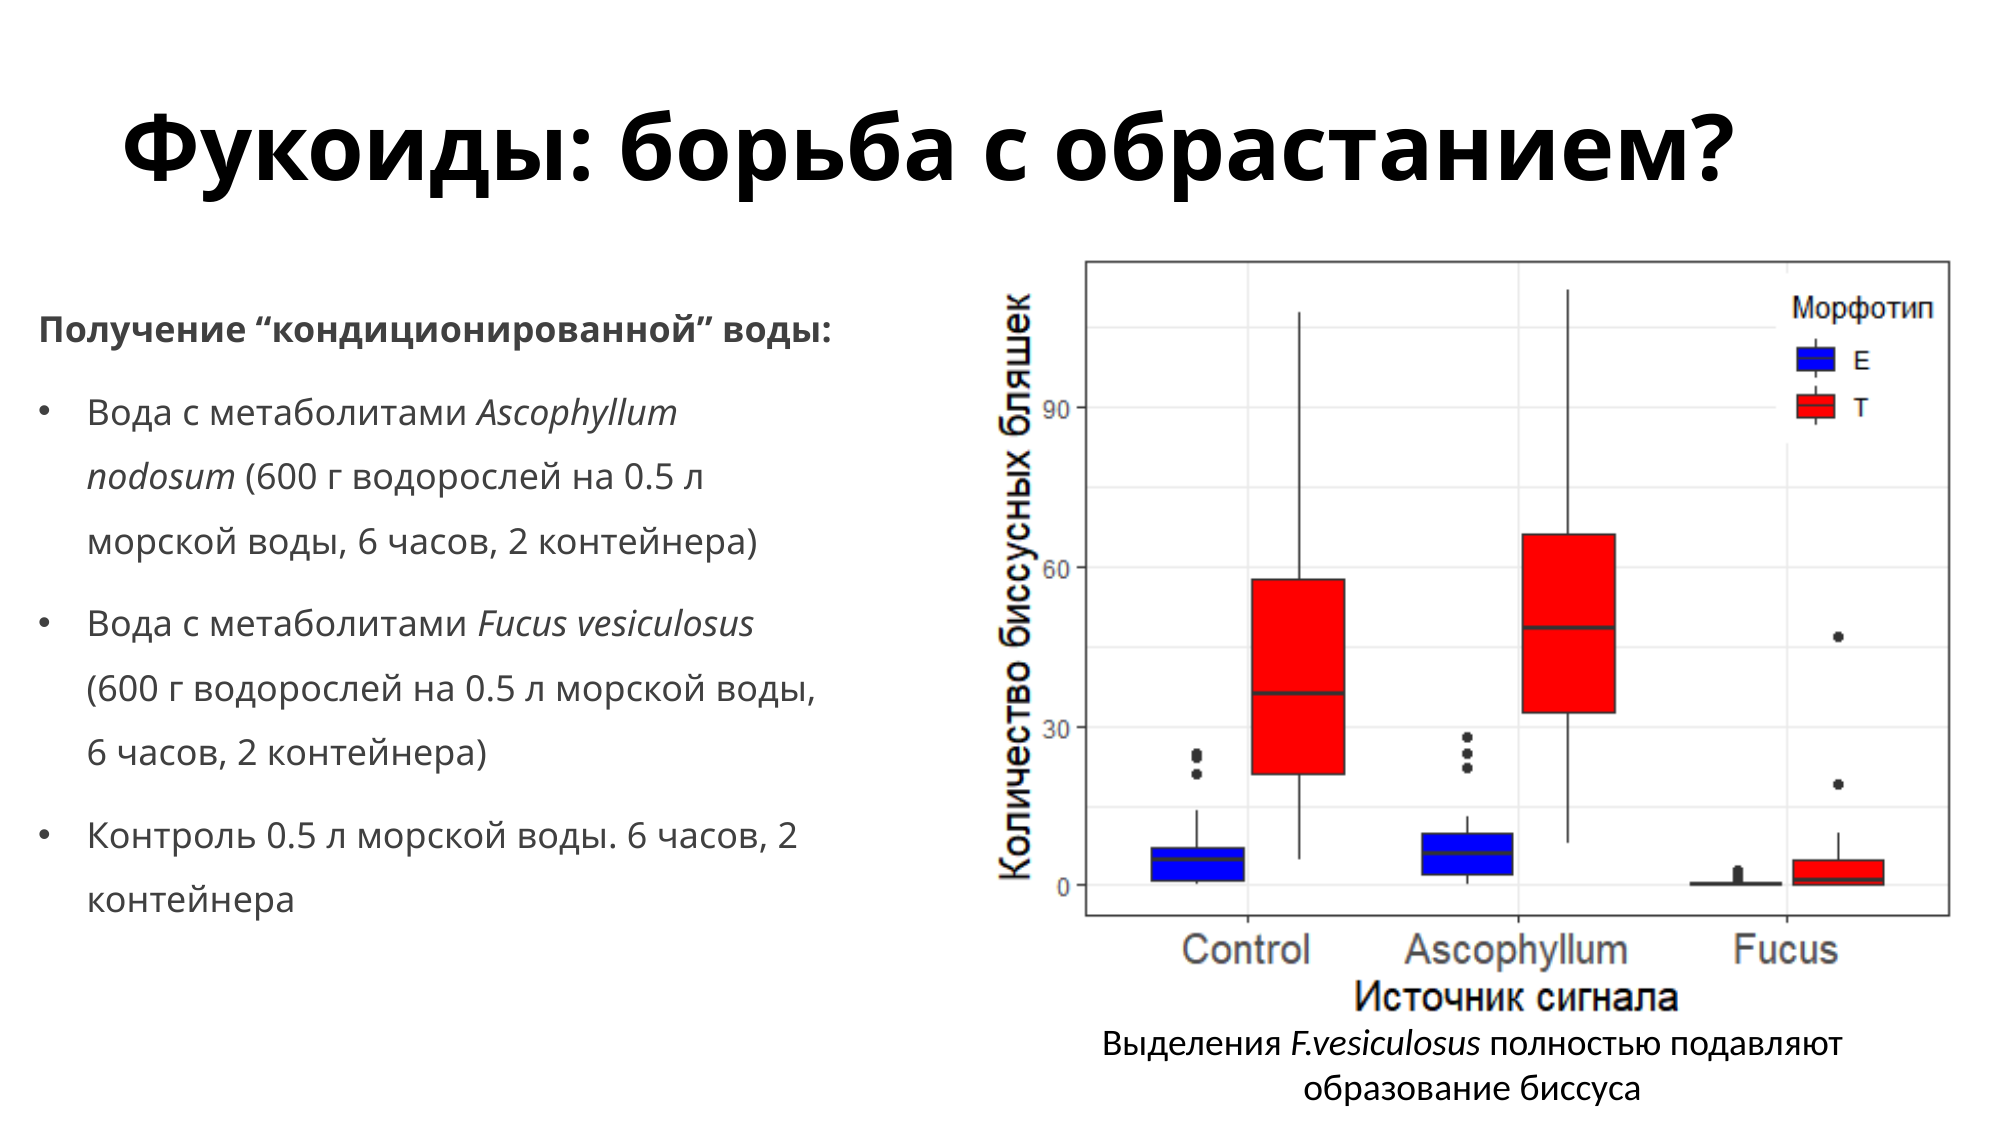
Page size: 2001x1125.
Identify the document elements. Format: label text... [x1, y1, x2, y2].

list Получение “кондиционированной” воды: Вода с метаболитами Ascophyllum nodosum (600 г водорослей на 0.5 л морской воды, 6 часов, 2 контейнера) Вода с метаболитами Fucus vesiculosus (600 г водорослей на 0.5 л морской воды, 6 часов, 2 контейнера) Контроль 0.5 л морской воды. 6 часов, 2 контейнера [23, 277, 850, 992]
picture [981, 247, 1965, 1034]
text_box Выделения F.vesiculosus полностью подавляют образование биссуса [1047, 1034, 1898, 1094]
title Фукоиды: борьба с обрастанием? [106, 42, 1832, 260]
